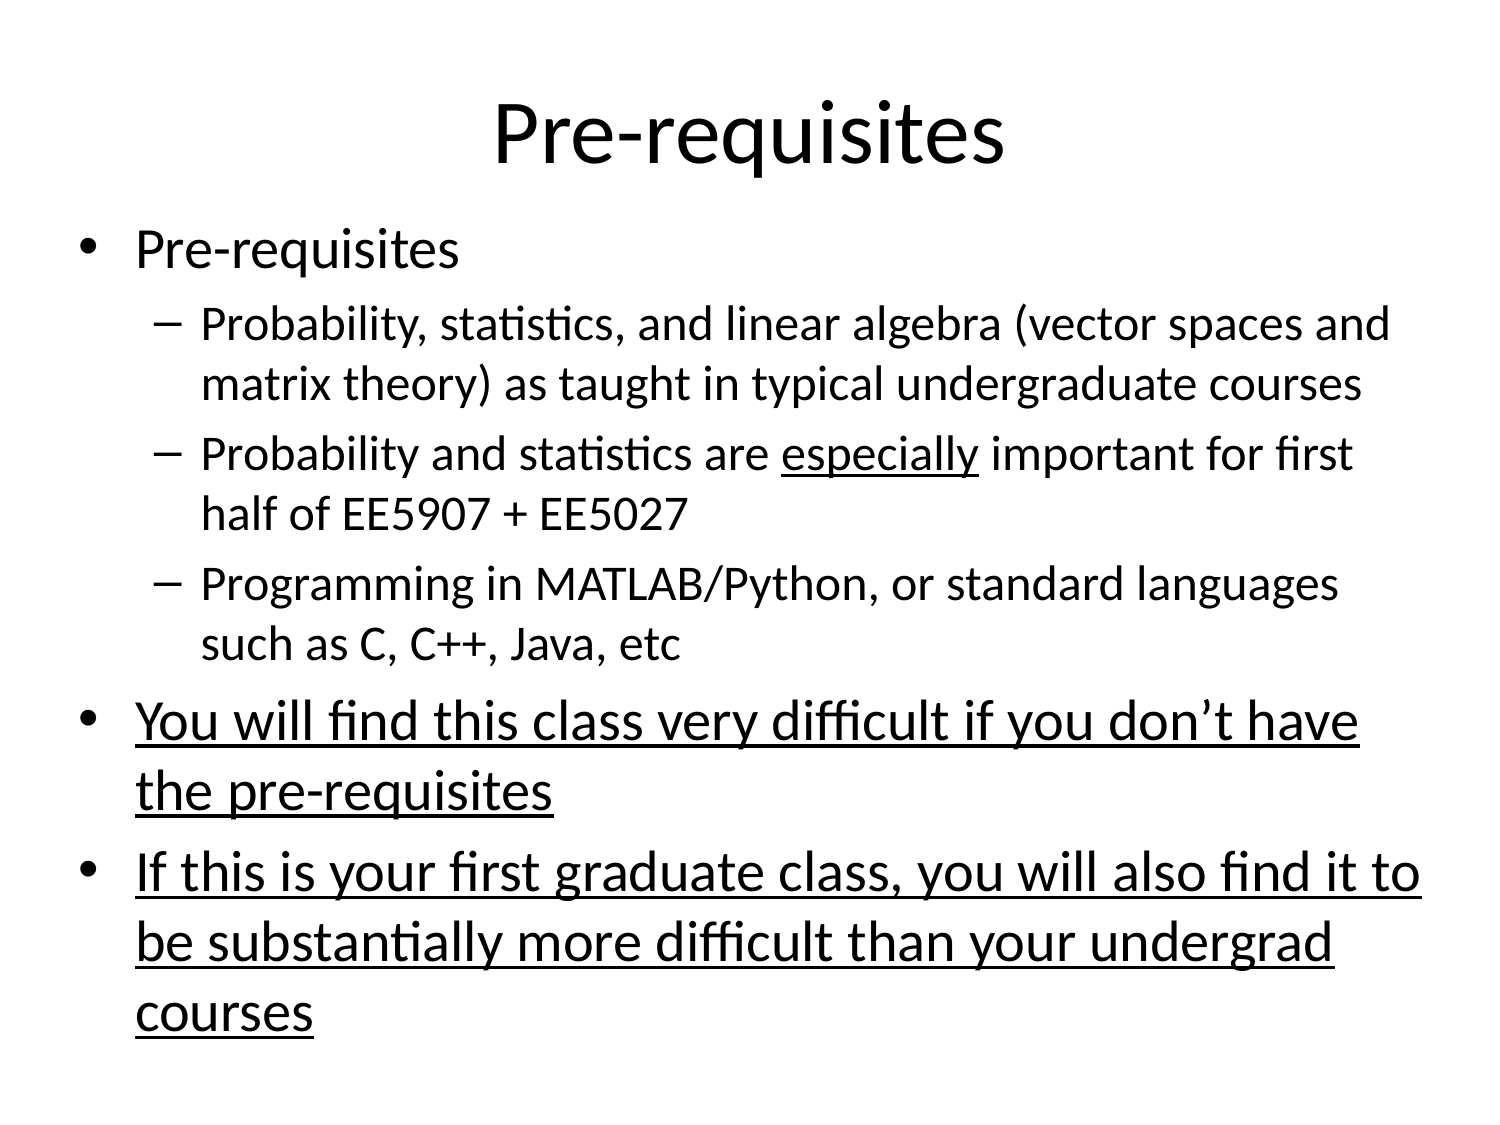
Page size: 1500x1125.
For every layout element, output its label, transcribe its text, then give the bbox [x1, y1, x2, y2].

list Pre-requisites Probability, statistics, and linear algebra (vector spaces and matrix theory) as taught in typical undergraduate courses Probability and statistics are especially important for first half of EE5907 + EE5027 Programming in MATLAB/Python, or standard languages such as C, C++, Java, etc You will find this class very difficult if you don’t have the pre-requisites If this is your first graduate class, you will also find it to be substantially more difficult than your undergrad courses [63, 202, 1453, 1115]
title Pre-requisites [75, 33, 1425, 202]
